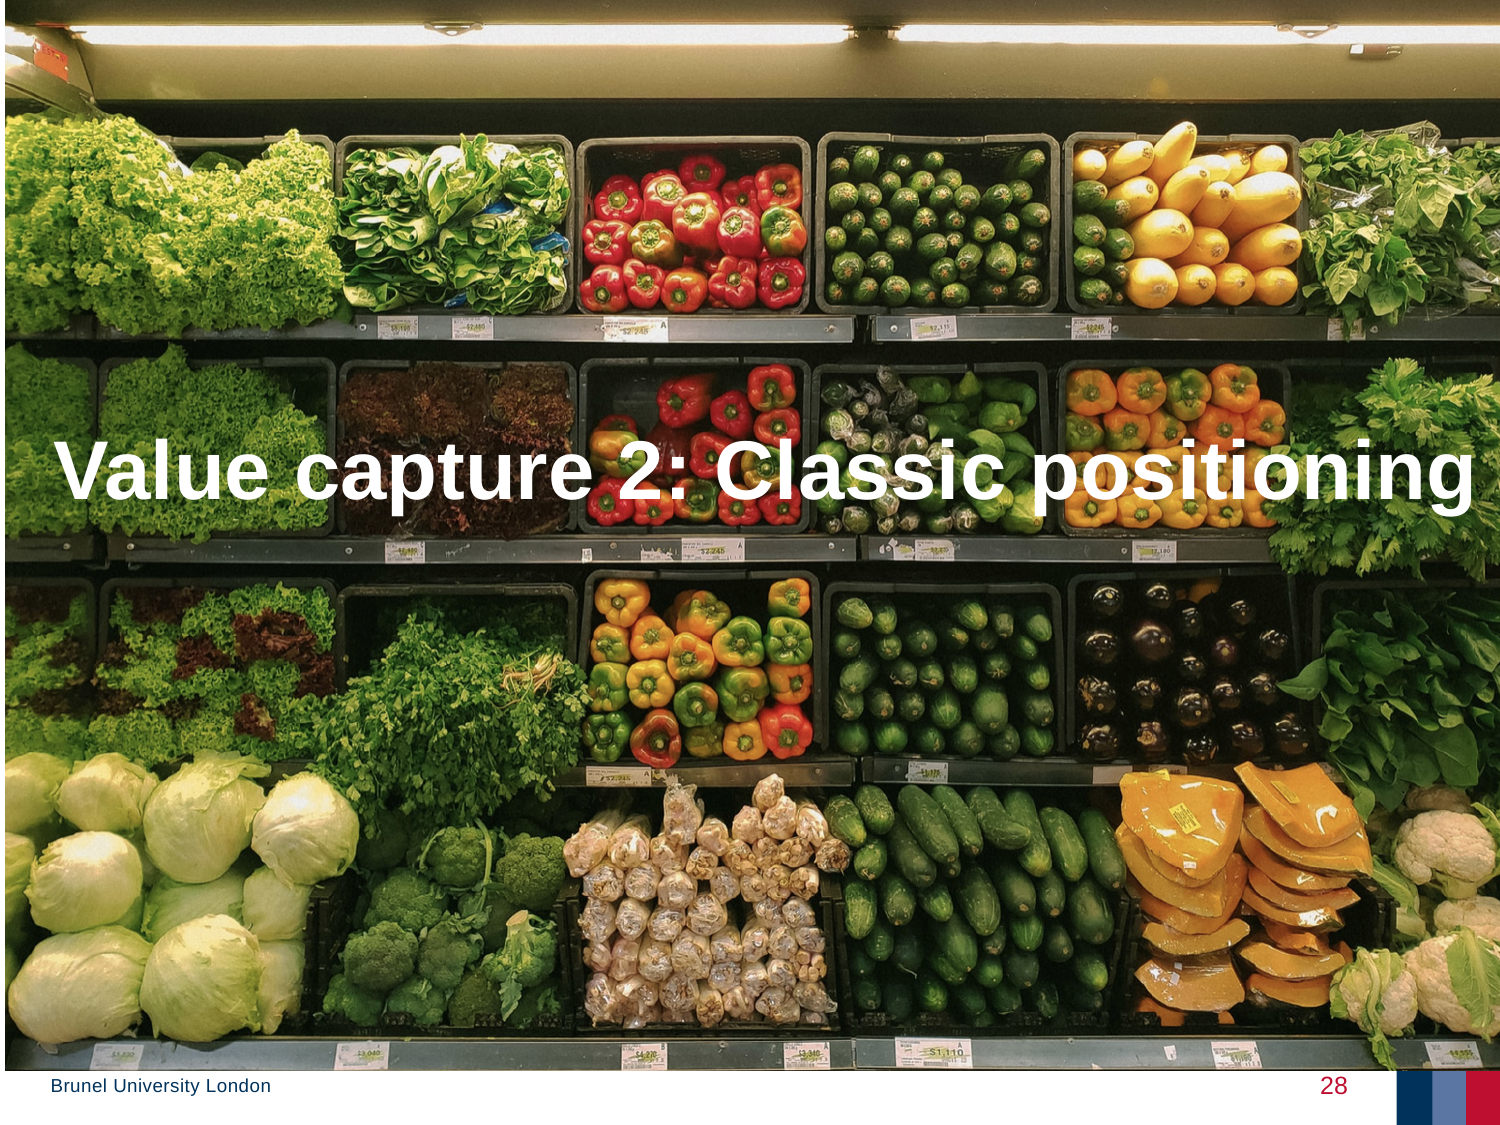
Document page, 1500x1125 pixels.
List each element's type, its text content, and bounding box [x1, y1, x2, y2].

picture [5, 0, 1500, 1072]
slide_number 28 [1068, 1079, 1364, 1115]
